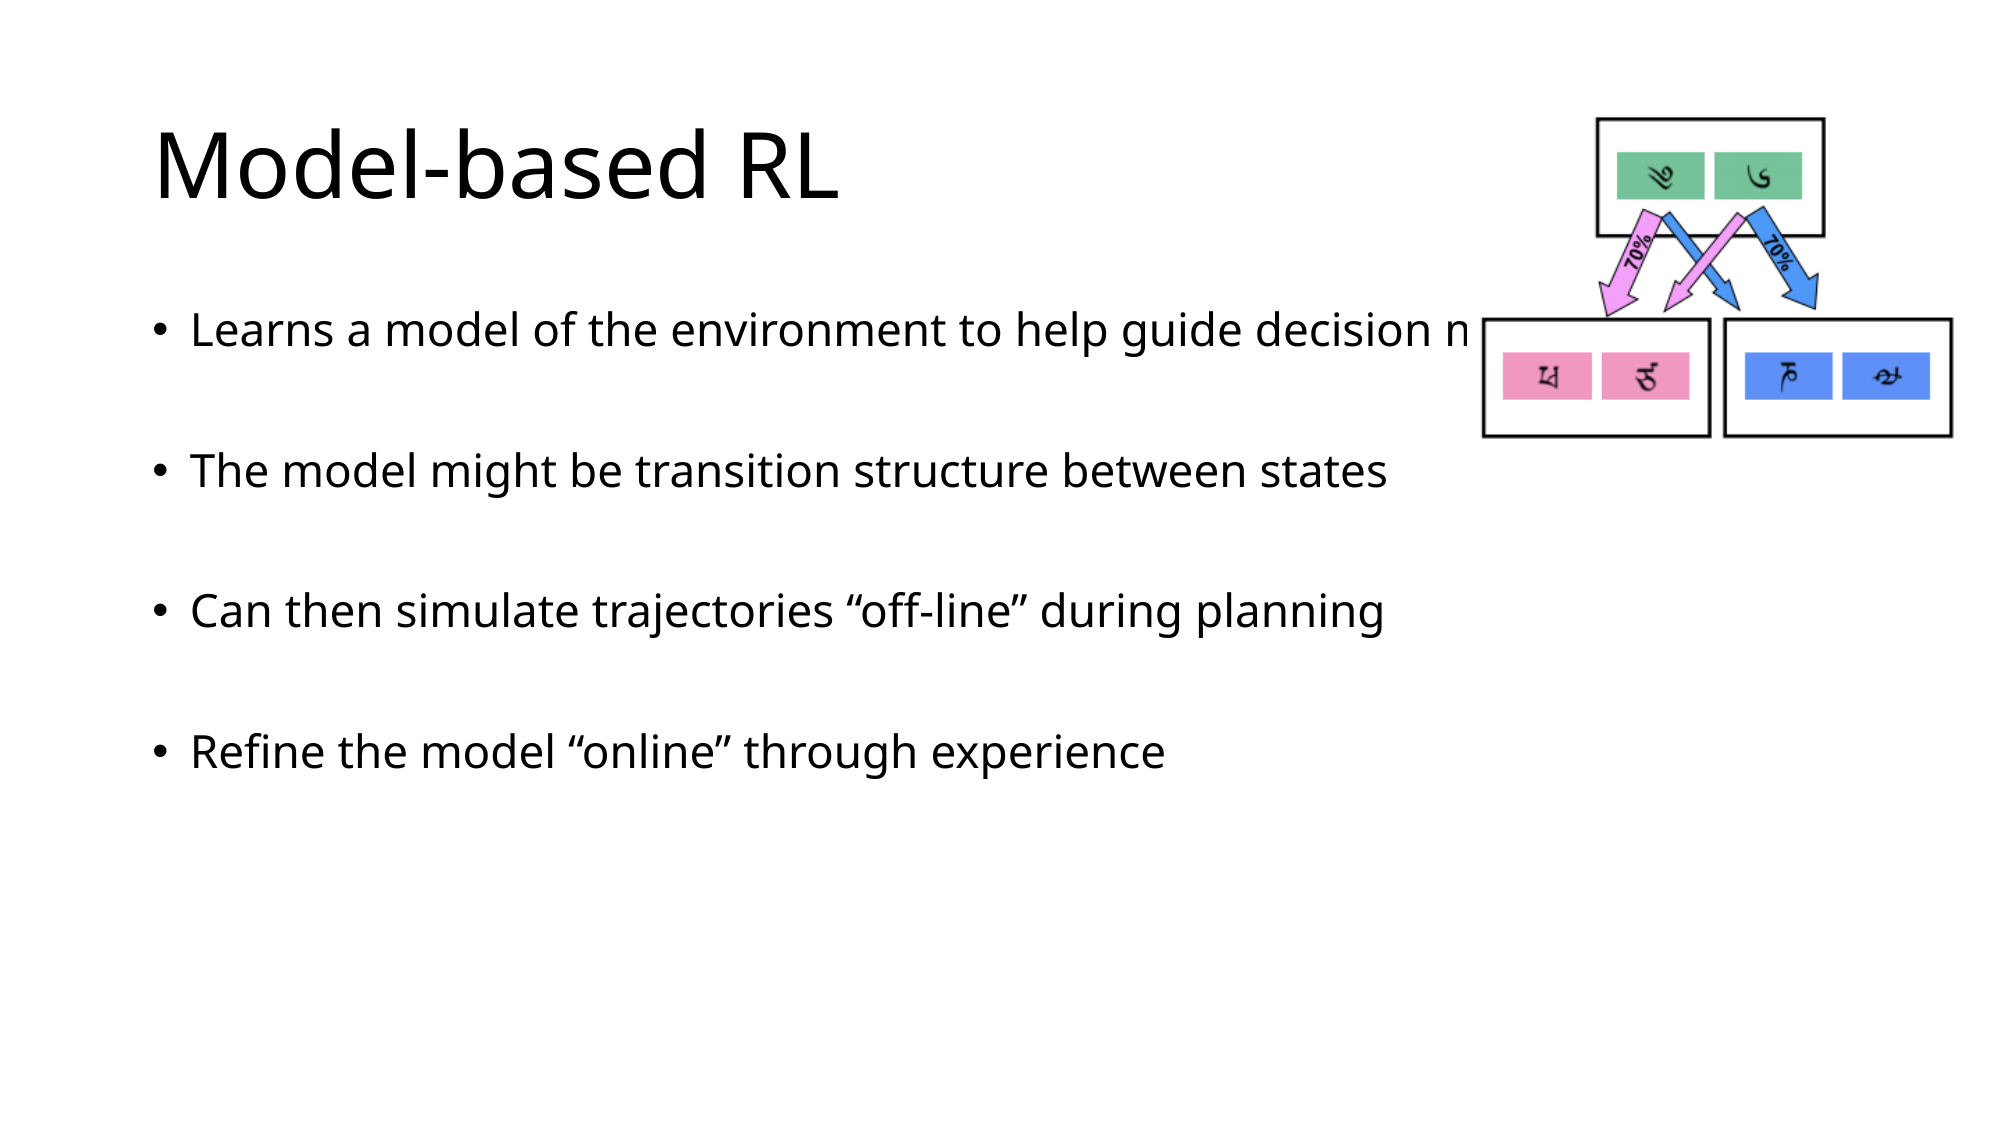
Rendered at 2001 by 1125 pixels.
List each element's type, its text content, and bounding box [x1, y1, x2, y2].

list Learns a model of the environment to help guide decision making The model might be transition structure between states Can then simulate trajectories “off-line” during planning Refine the model “online” through experience [137, 299, 1863, 1014]
picture [1467, 104, 1965, 450]
title Model-based RL [137, 59, 1863, 278]
